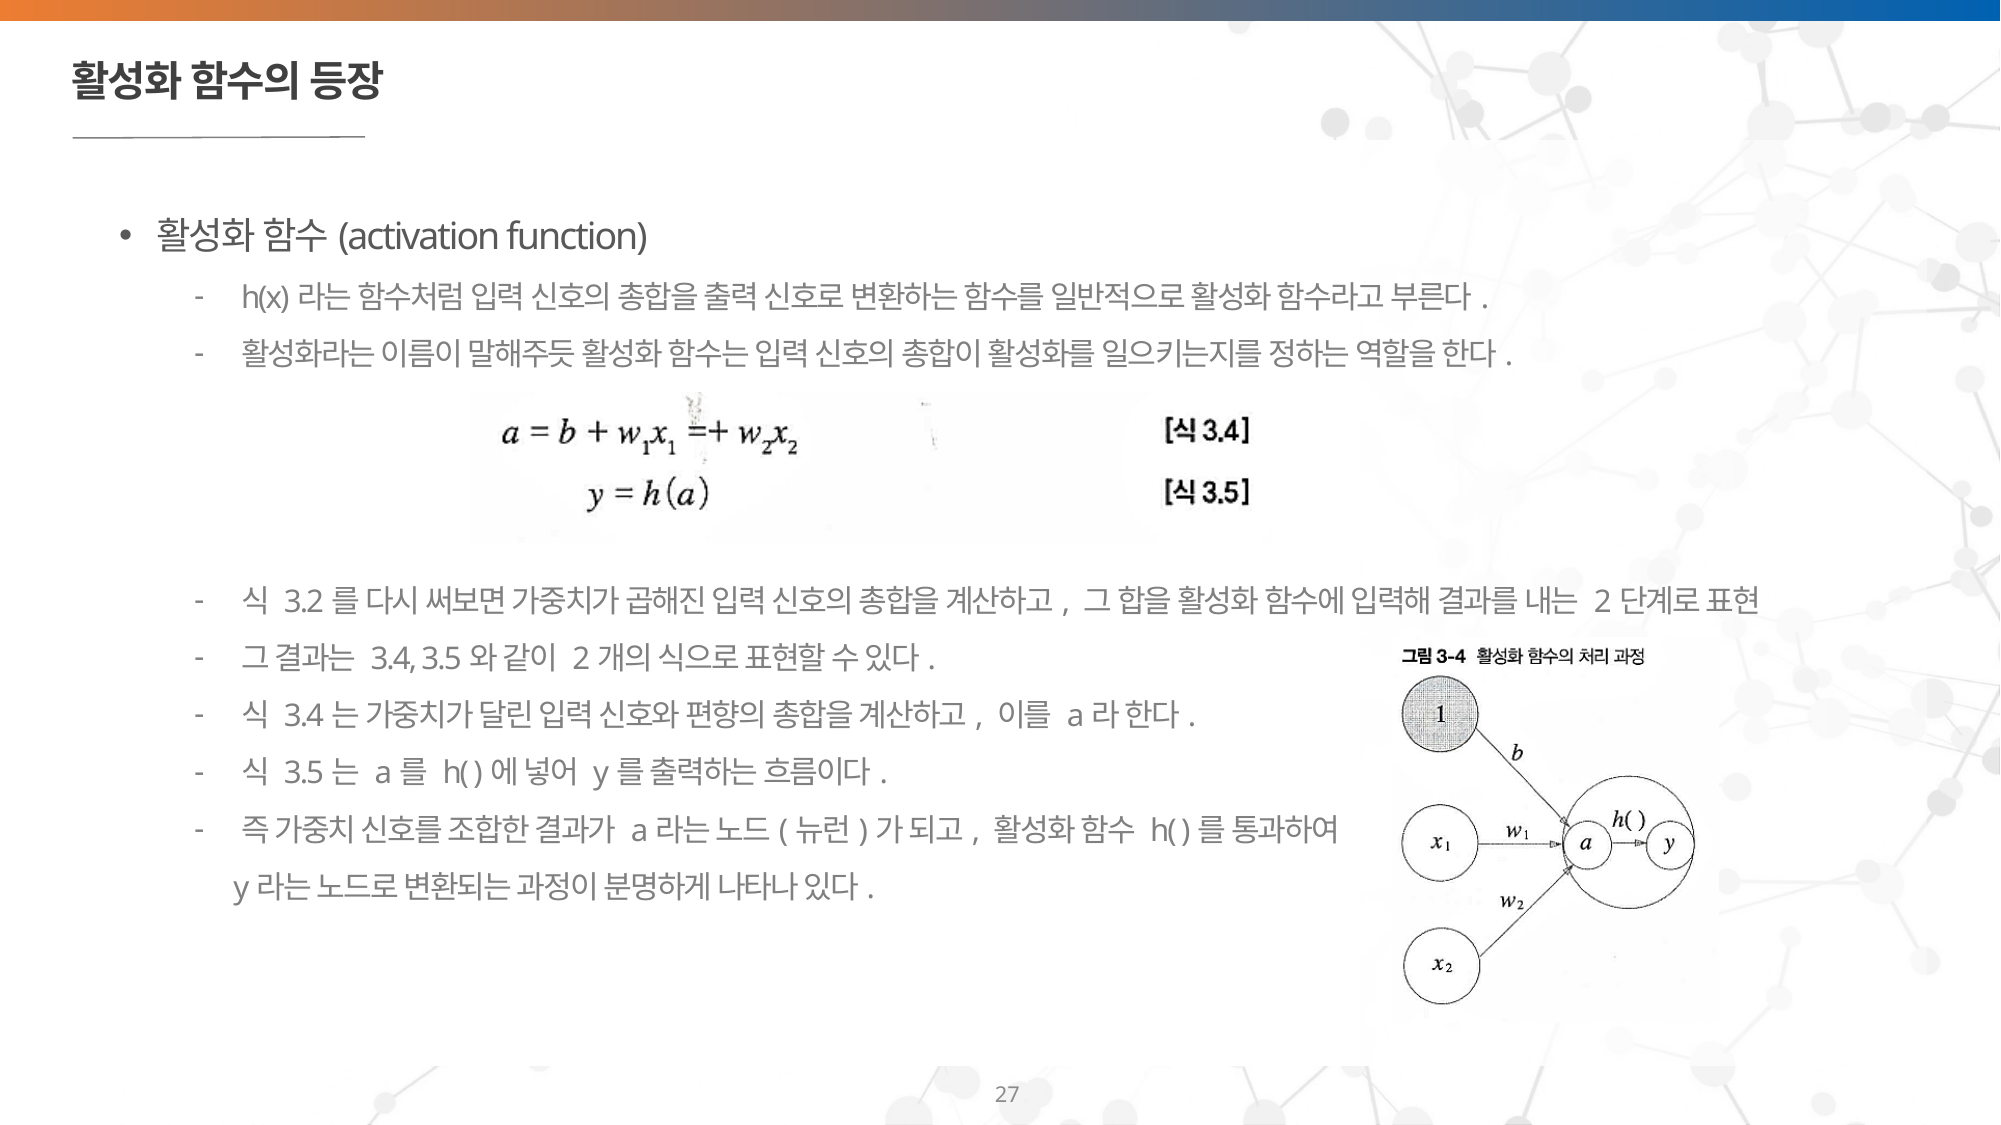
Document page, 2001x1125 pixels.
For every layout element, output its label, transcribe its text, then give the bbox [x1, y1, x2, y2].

title 활성화 함수의 등장 [56, 49, 1162, 117]
list 활성화 함수(activation function) h(x)라는 함수처럼 입력 신호의 총합을 출력 신호로 변환하는 함수를 일반적으로 활성화 함수라고 부른다. 활성화라는 이름이 말해주듯 활성화 함수는 입력 신호의 총합이 활성화를 일으키는지를 정하는 역할을 한다. 식 3.2를 다시 써보면 가중치가 곱해진 입력 신호의 총합을 계산하고, 그 합을 활성화 함수에 입력해 결과를 내는 2단계로 표현 그 결과는 3.4, 3.5와 같이 2개의 식으로 표현할 수 있다. 식 3.4는 가중치가 달린 입력 신호와 편향의 총합을 계산하고, 이를 a라 한다. 식 3.5는 a를 h( )에 넣어 y를 출력하는 흐름이다. 즉 가중치 신호를 조합한 결과가 a라는 노드(뉴런)가 되고, 활성화 함수 h( )를 통과하여 y라는 노드로 변환되는 과정이 분명하게 나타나 있다. [104, 193, 1911, 1035]
picture [470, 392, 1272, 543]
slide_number 27 [782, 1065, 1233, 1125]
picture [1392, 637, 1719, 1023]
